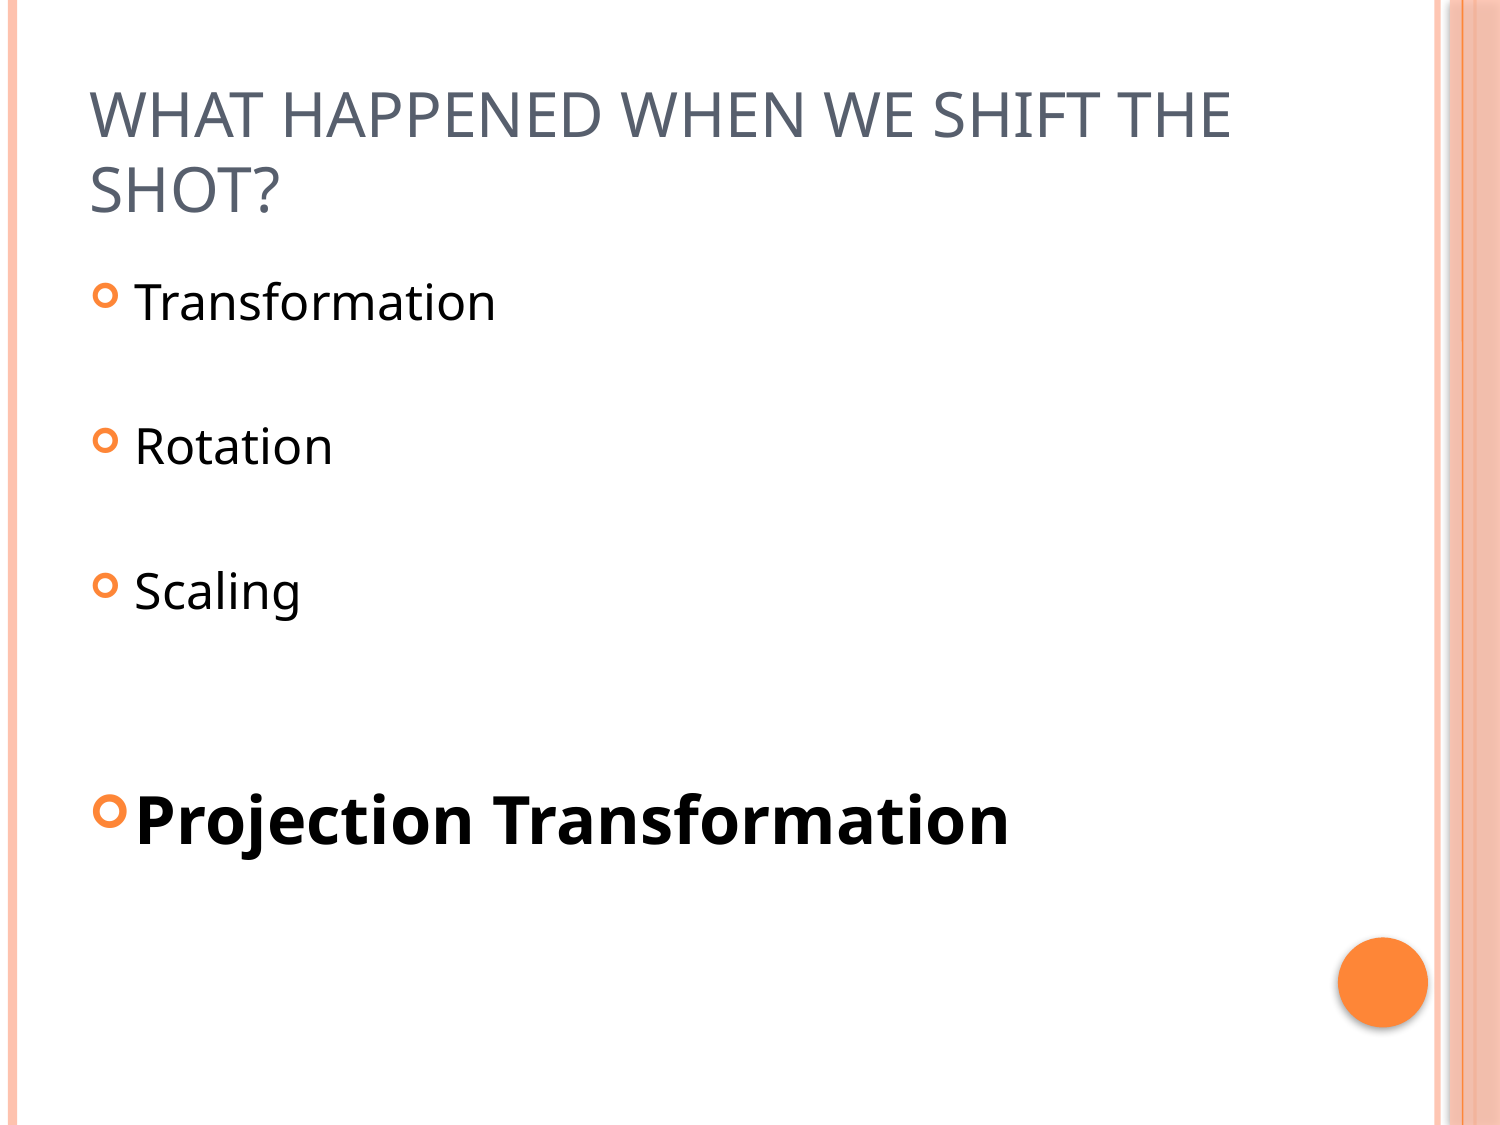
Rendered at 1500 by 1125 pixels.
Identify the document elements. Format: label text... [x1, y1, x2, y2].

list Transformation Rotation Scaling Projection Transformation [75, 262, 1300, 1062]
title What happened when we shift the shot? [75, 45, 1300, 233]
